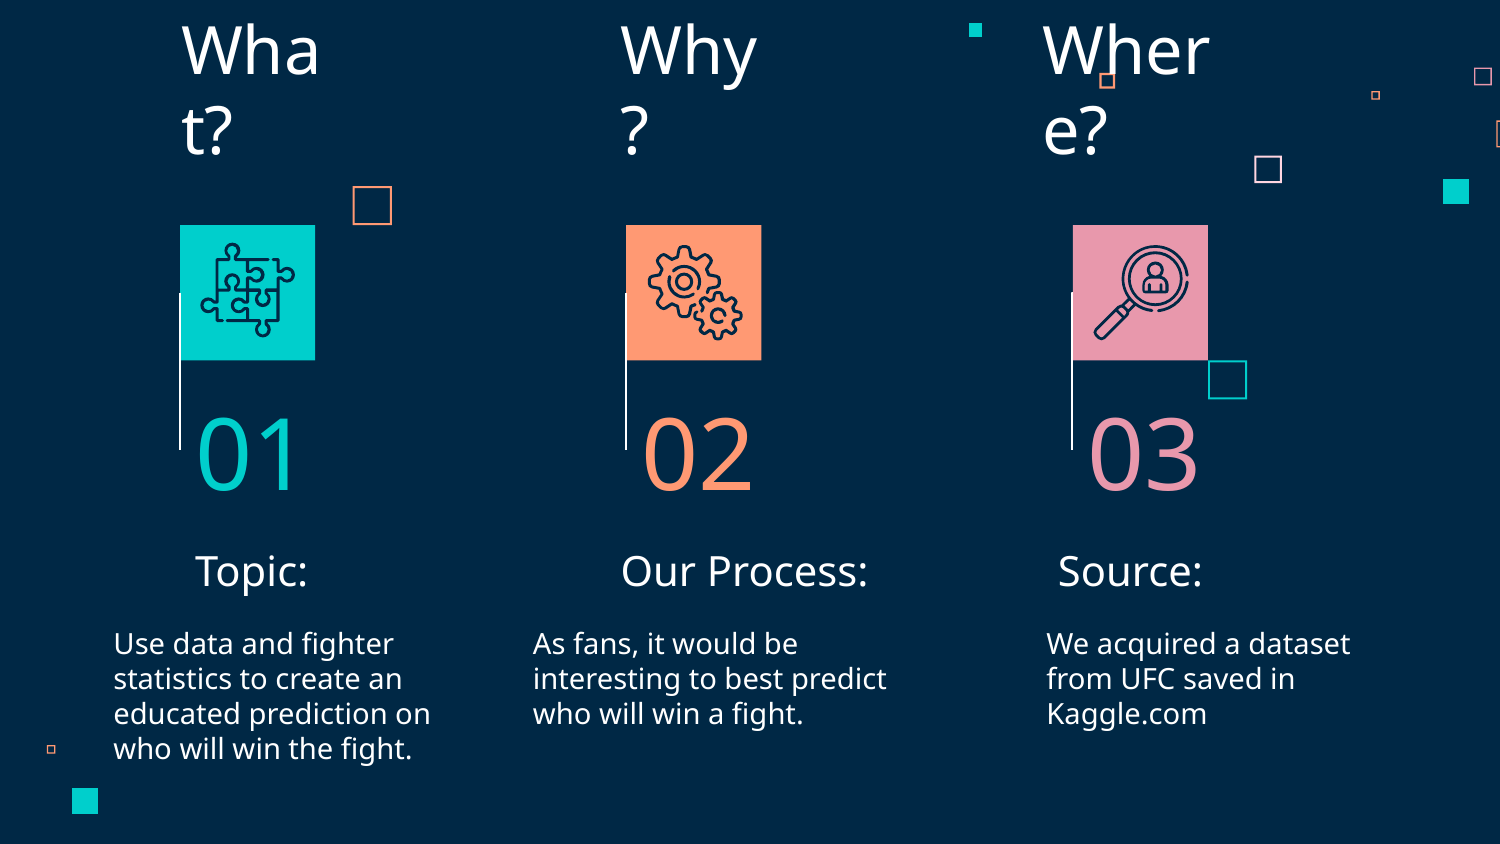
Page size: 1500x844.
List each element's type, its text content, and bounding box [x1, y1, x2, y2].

title Why? [605, 87, 800, 183]
title 03 [1072, 402, 1360, 498]
text_box [200, 242, 295, 338]
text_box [1092, 244, 1189, 341]
title Topic: [180, 515, 534, 611]
text_box [352, 186, 392, 226]
title What? [166, 87, 361, 183]
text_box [647, 244, 743, 341]
title Where? [1027, 87, 1255, 183]
text_box [1072, 225, 1208, 361]
subtitle Use data and fighter statistics to create an educated prediction on who will win the fight. [98, 610, 468, 705]
subtitle We acquired a dataset from UFC saved in Kaggle.com [1031, 610, 1401, 705]
title 02 [626, 402, 914, 498]
title Source: [1042, 515, 1413, 611]
title 01 [180, 402, 468, 498]
title Our Process: [605, 515, 914, 610]
text_box [180, 225, 316, 361]
subtitle As fans, it would be interesting to best predict who will win a fight. [517, 610, 965, 752]
text_box [626, 225, 762, 361]
text_box [1208, 360, 1248, 400]
